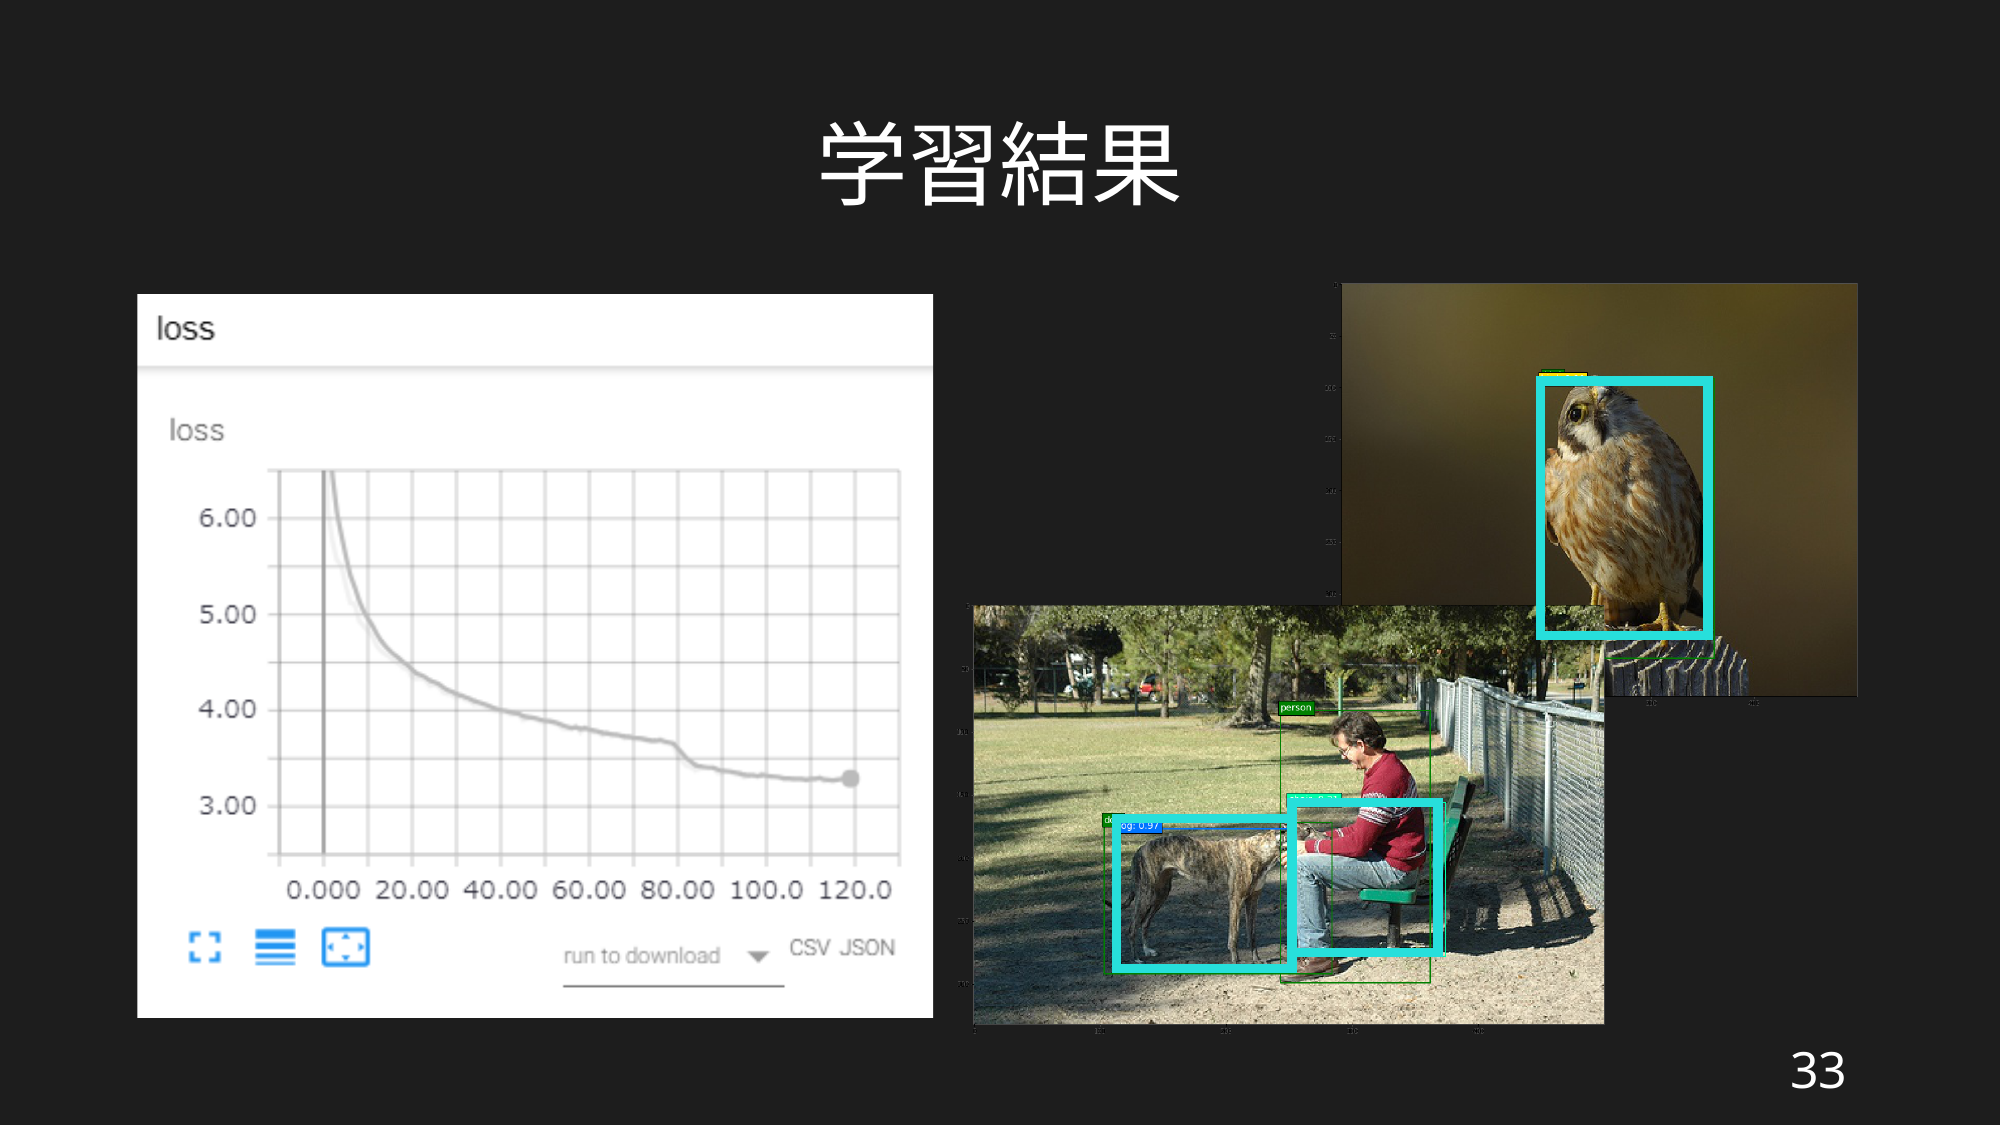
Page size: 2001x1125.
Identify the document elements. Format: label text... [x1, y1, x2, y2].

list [137, 294, 934, 1018]
title 学習結果 [137, 59, 1863, 278]
slide_number 33 [1412, 1042, 1863, 1103]
picture [952, 277, 1863, 1039]
